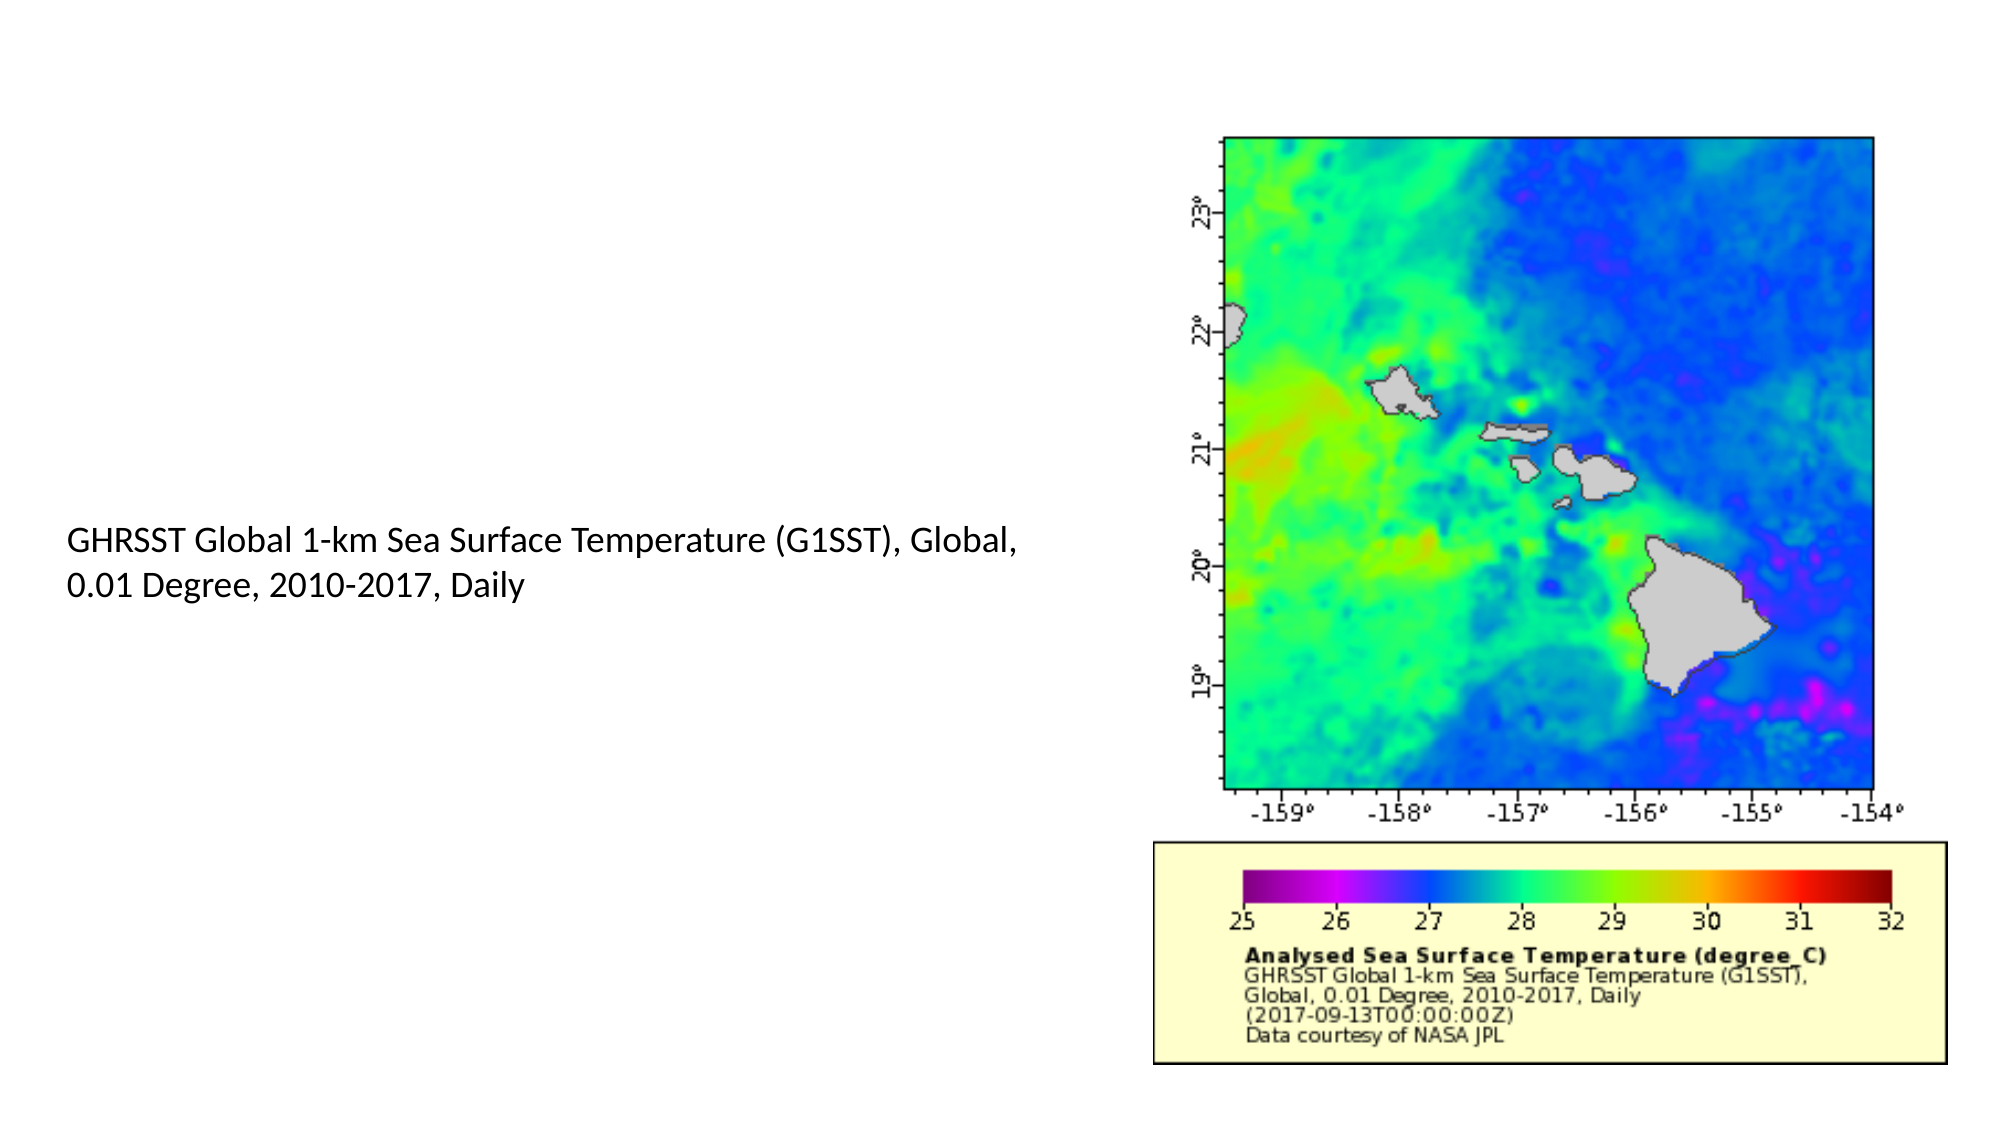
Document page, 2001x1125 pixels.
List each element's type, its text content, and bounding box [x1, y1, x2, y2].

picture [1153, 92, 1948, 1065]
text_box GHRSST Global 1-km Sea Surface Temperature (G1SST), Global, 0.01 Degree, 2010-2017, Daily [51, 507, 1052, 613]
